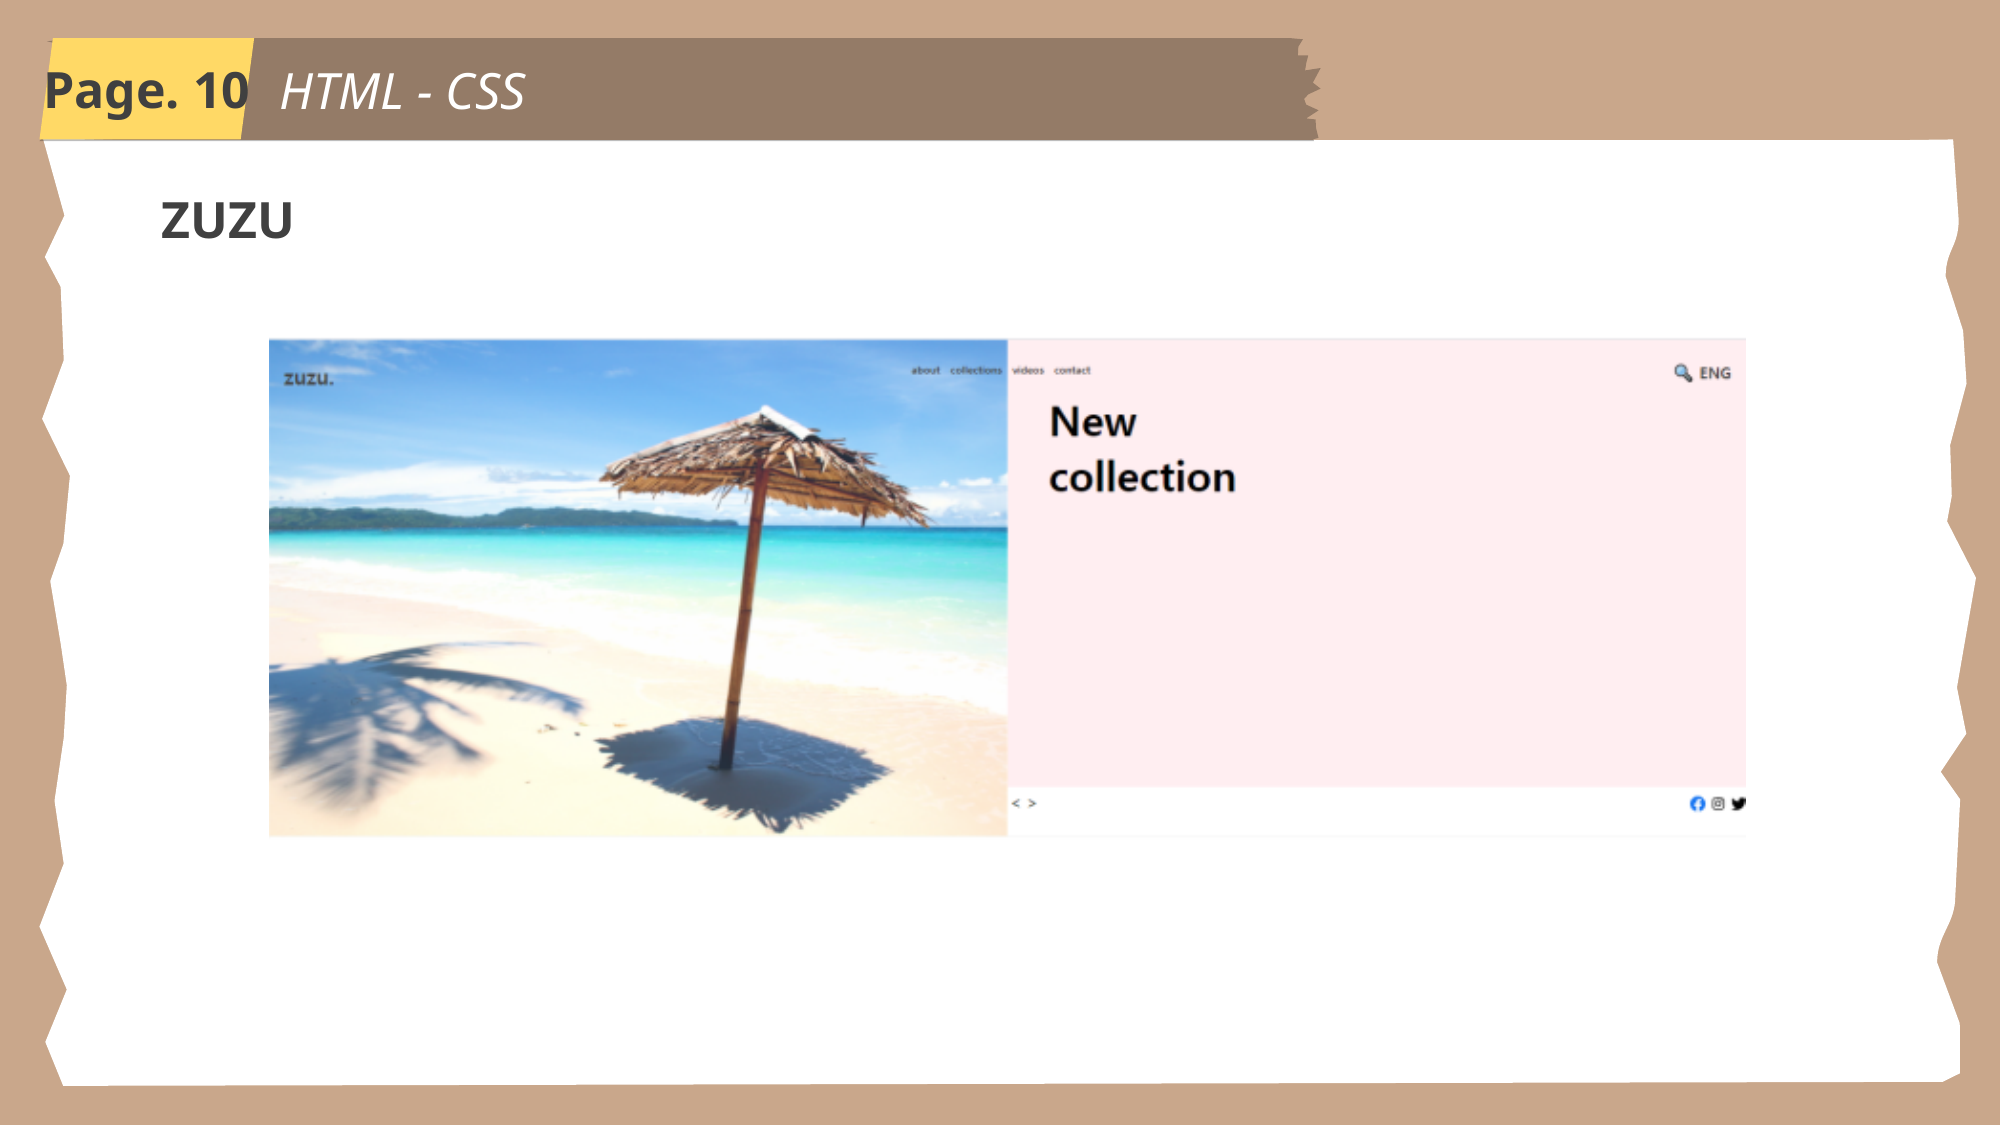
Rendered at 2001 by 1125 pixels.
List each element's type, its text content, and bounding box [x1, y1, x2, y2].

text_box Page. 10 [38, 37, 256, 141]
text_box [38, 138, 1978, 1087]
text_box HTML - CSS [37, 37, 1323, 143]
picture [269, 331, 1746, 893]
text_box ZUZU [120, 167, 338, 271]
